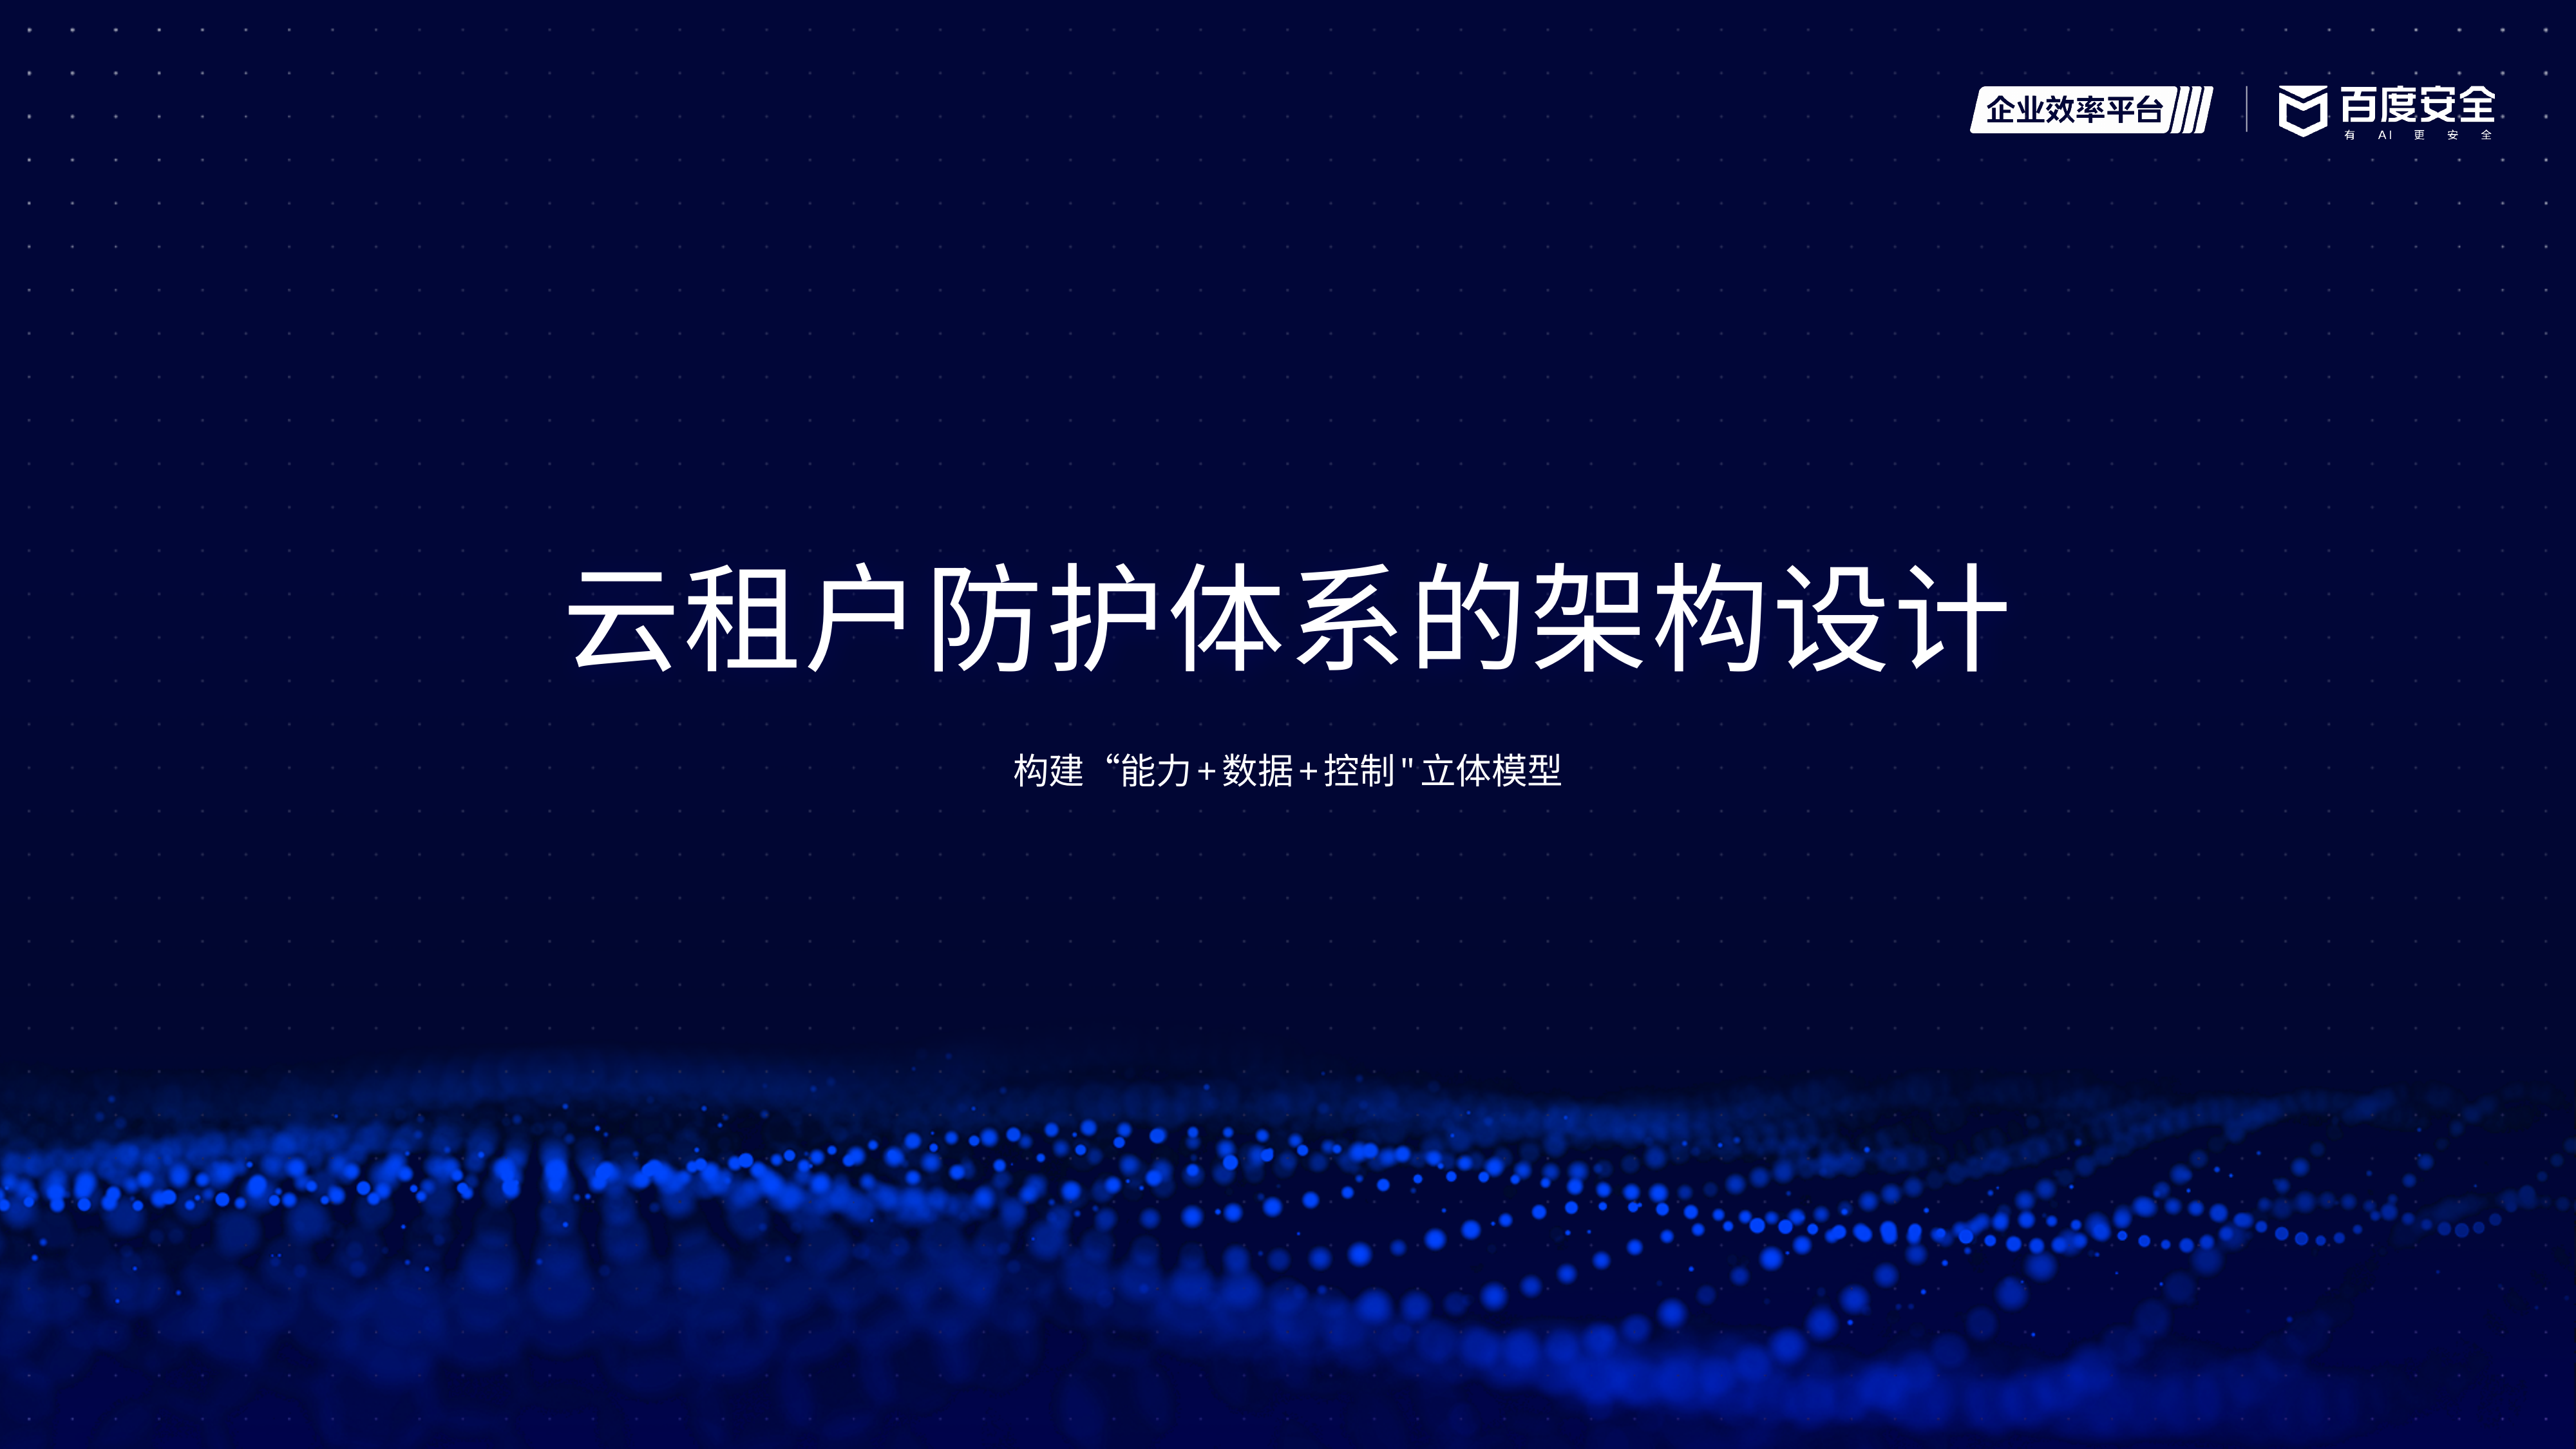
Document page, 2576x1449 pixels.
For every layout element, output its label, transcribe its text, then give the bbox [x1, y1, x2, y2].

list 云租户防护体系的架构设计 [419, 539, 2157, 691]
picture [0, 0, 2576, 1449]
list 构建“能力+数据+控制"立体模型 [999, 723, 1577, 816]
